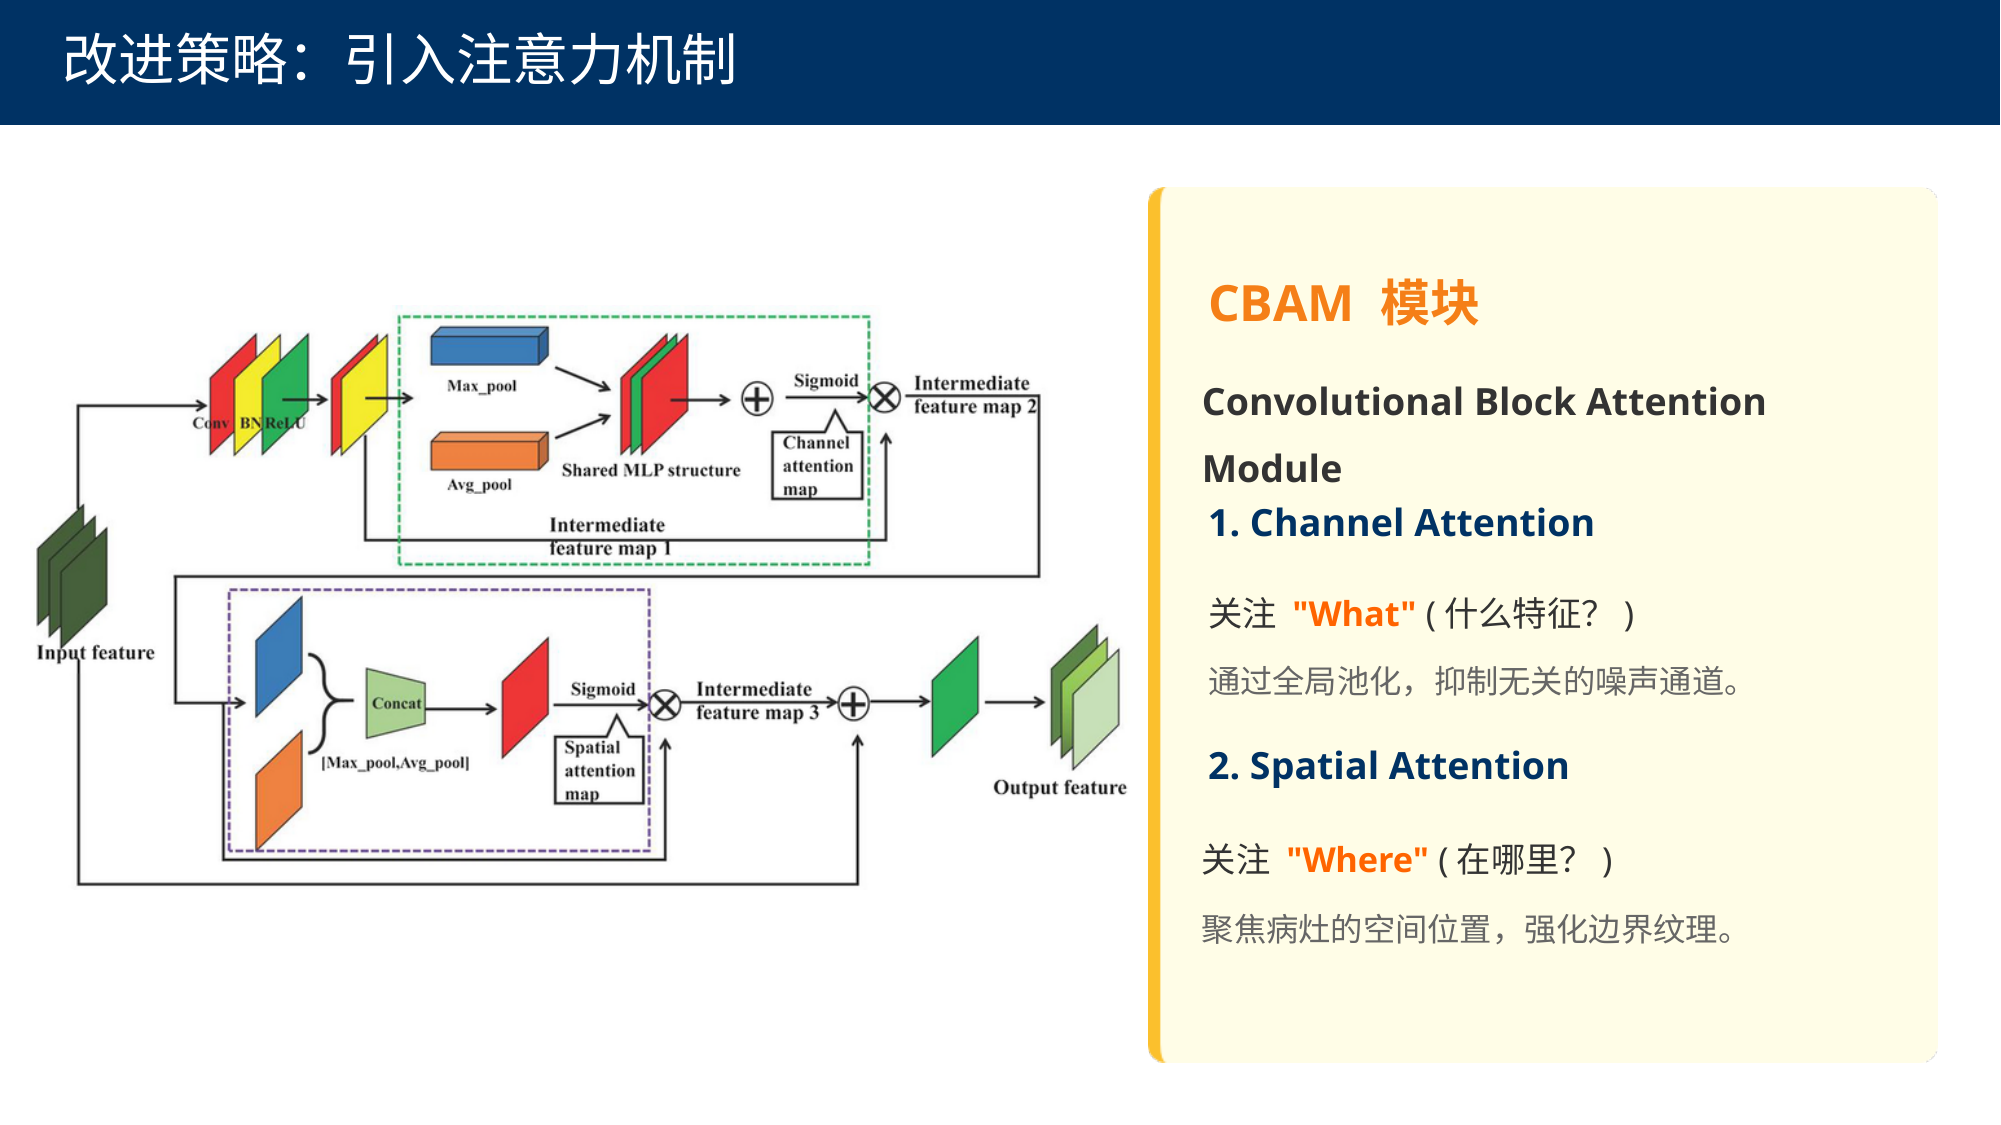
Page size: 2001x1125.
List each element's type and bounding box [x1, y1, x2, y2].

picture [1148, 187, 1938, 1063]
picture [29, 305, 1130, 890]
picture [0, 0, 2000, 126]
